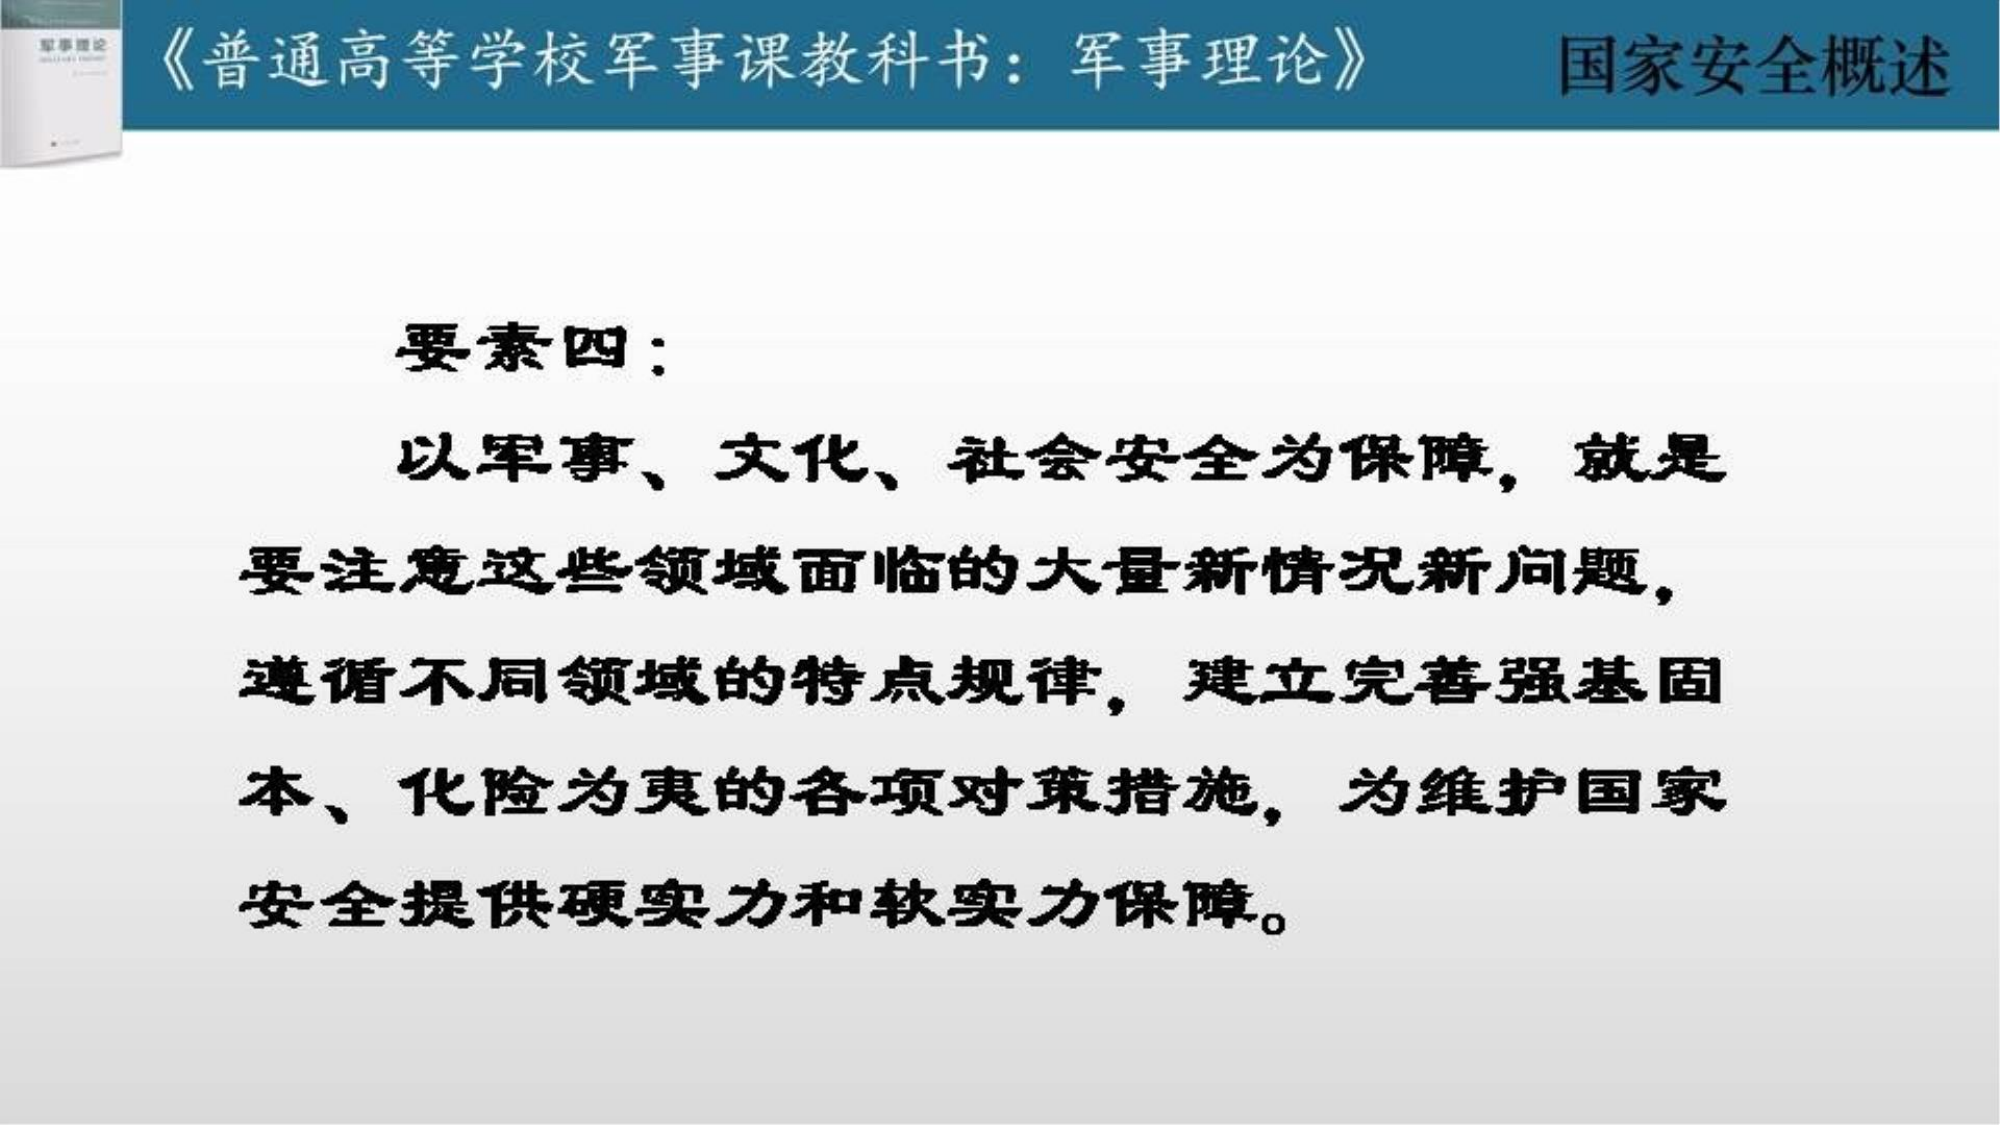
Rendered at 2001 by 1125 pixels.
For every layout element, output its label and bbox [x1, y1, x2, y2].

text_box [0, 0, 2000, 1125]
